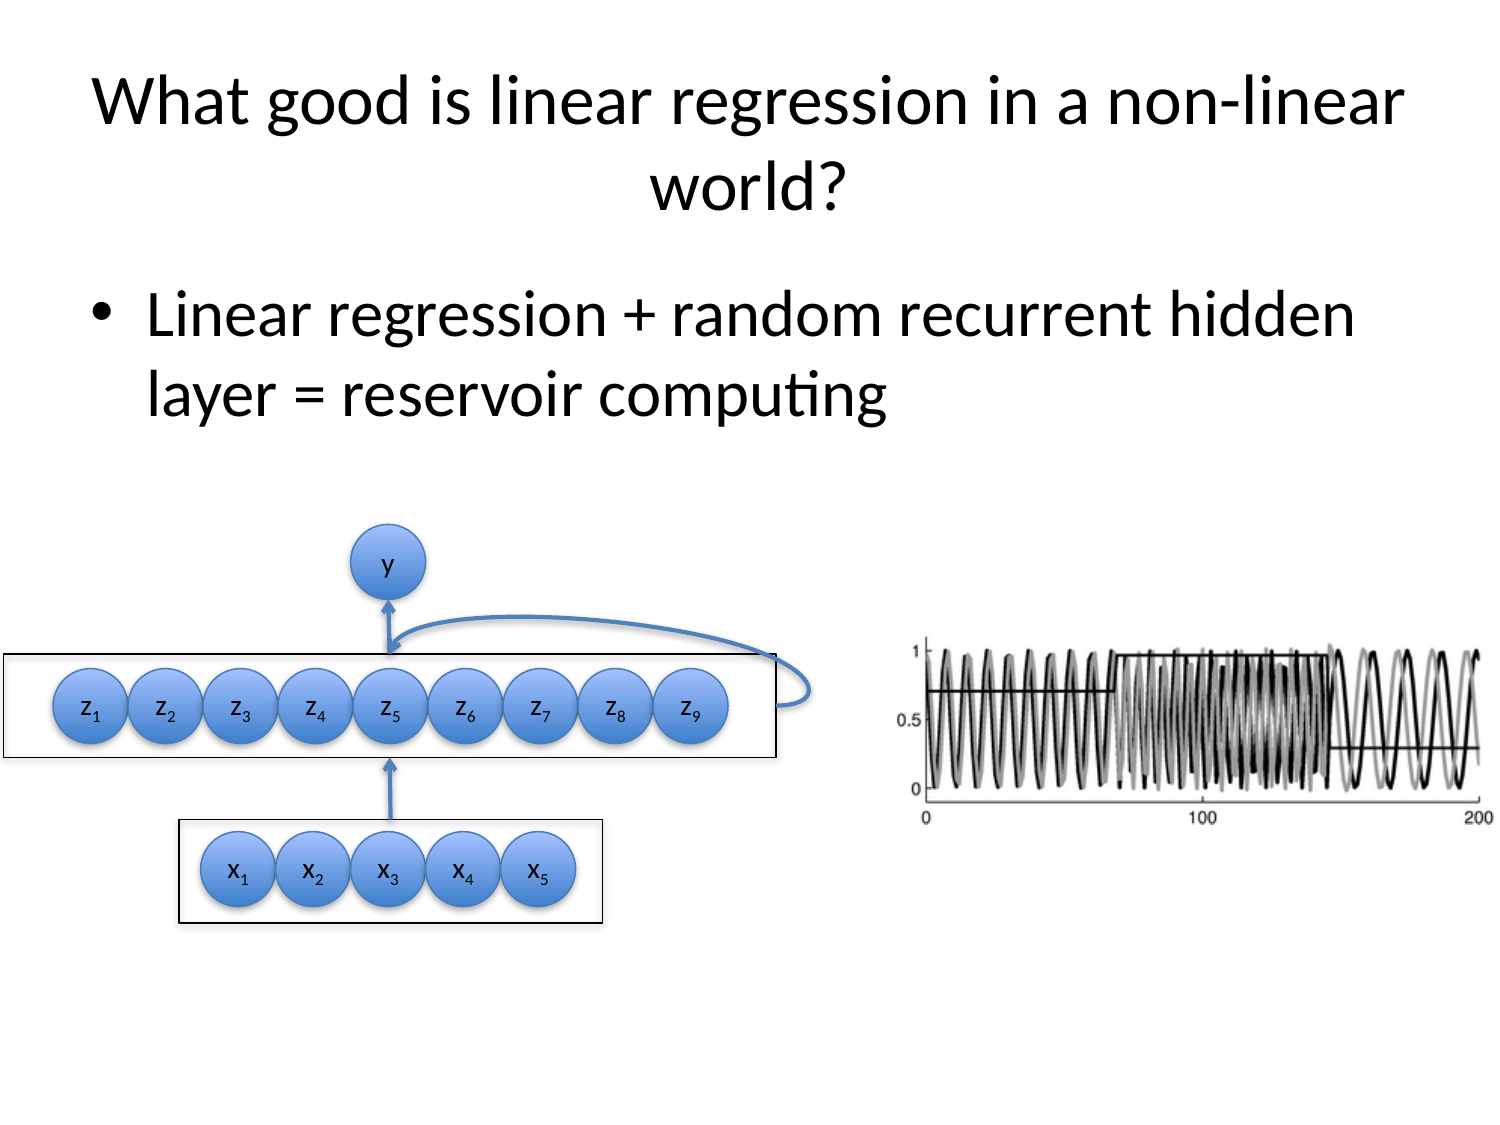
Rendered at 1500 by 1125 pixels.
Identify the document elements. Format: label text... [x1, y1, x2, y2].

picture [897, 631, 1500, 825]
text_box [178, 819, 603, 924]
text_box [3, 653, 777, 758]
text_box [389, 653, 777, 706]
list Linear regression + random recurrent hidden layer = reservoir computing [75, 262, 1425, 1005]
text_box y [349, 523, 427, 600]
title What good is linear regression in a non-linear world? [75, 45, 1425, 233]
